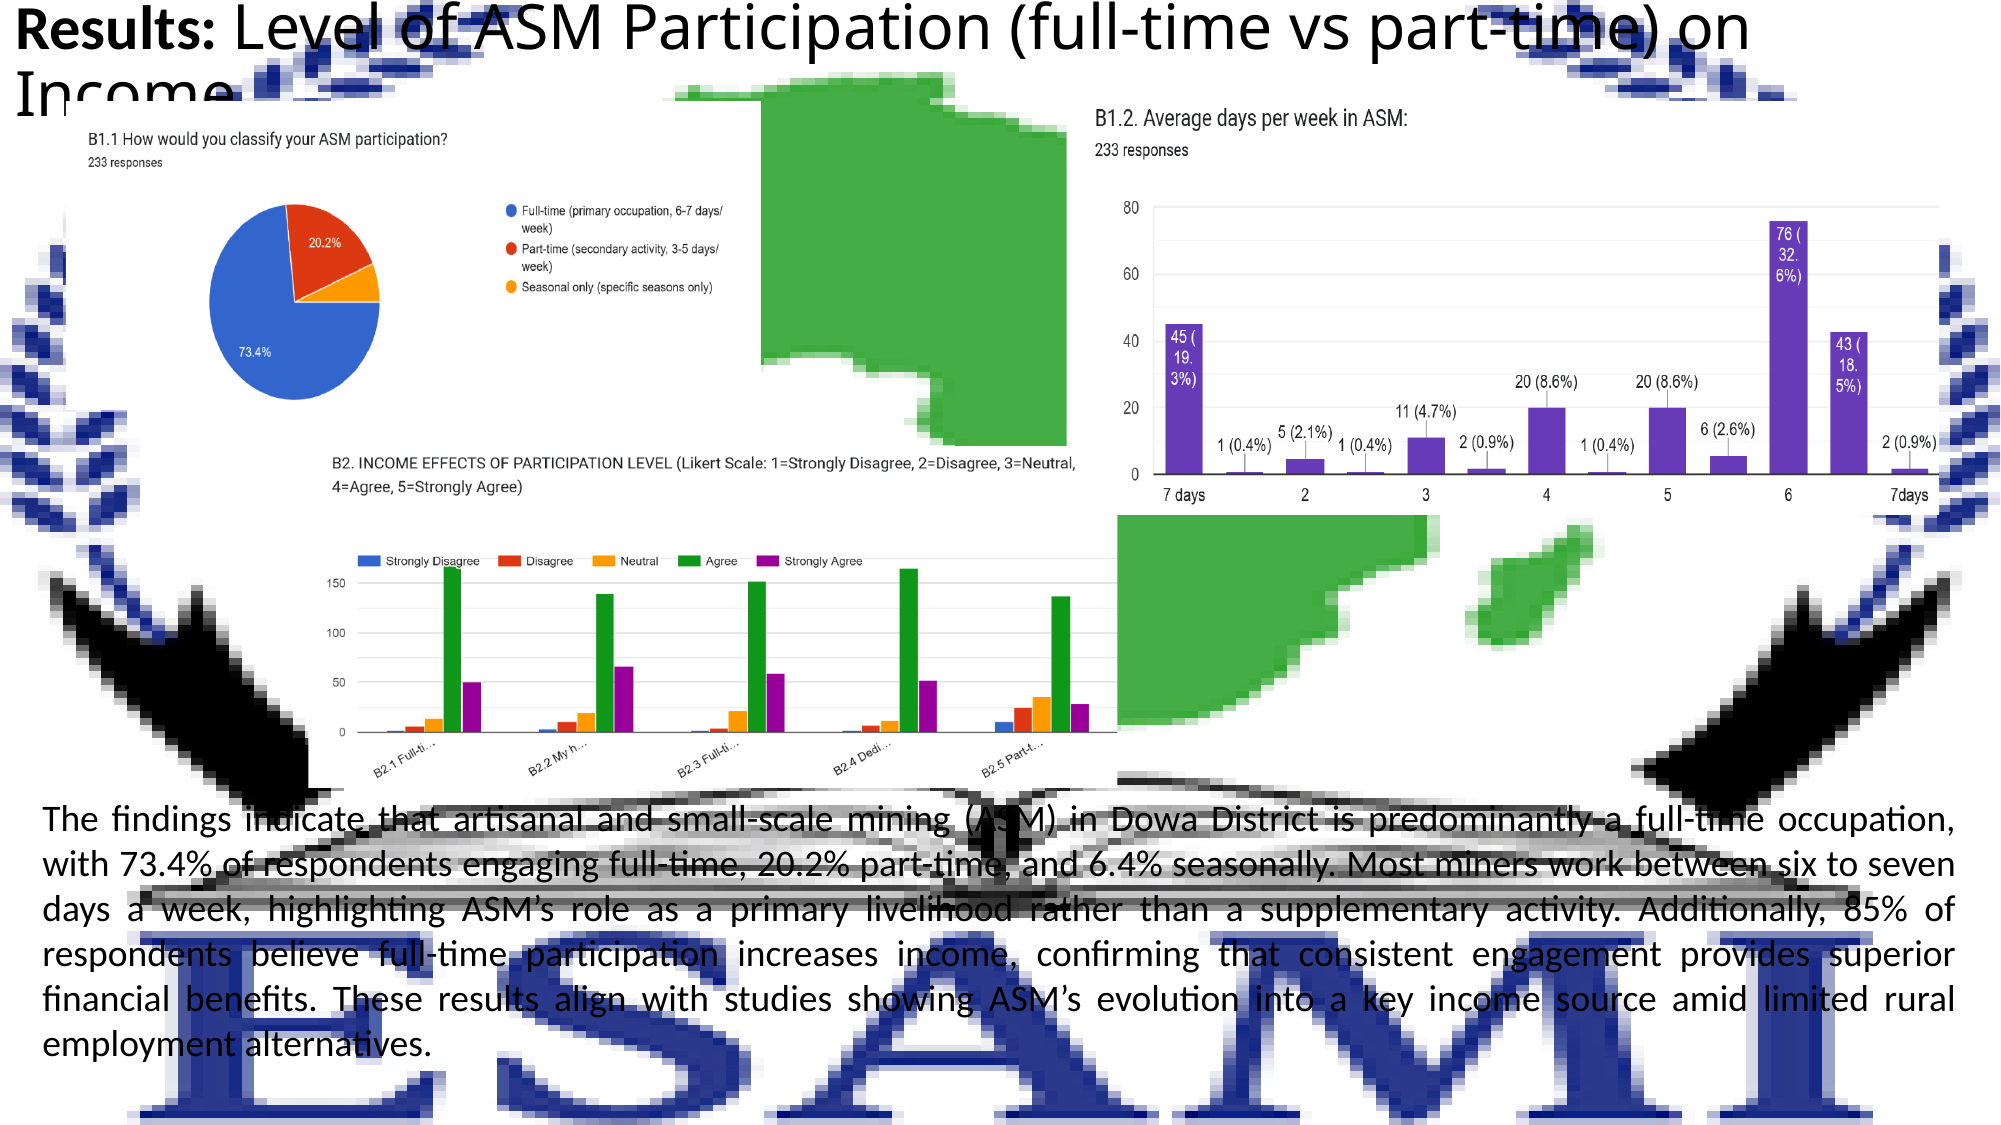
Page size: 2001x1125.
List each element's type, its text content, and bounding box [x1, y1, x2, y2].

picture [0, 0, 2001, 1125]
title Results: Level of ASM Participation (full-time vs part-time) on Income [0, 24, 1838, 102]
text_box The findings indicate that artisanal and small-scale mining (ASM) in Dowa District is predominantly a full-time occupation, with 73.4% of respondents engaging full-time, 20.2% part-time, and 6.4% seasonally. Most miners work between six to seven days a week, highlighting ASM’s role as a primary livelihood rather than a supplementary activity. Additionally, 85% of respondents believe full-time participation increases income, confirming that consistent engagement provides superior financial benefits. These results align with studies showing ASM’s evolution into a key income source amid limited rural employment alternatives. [27, 787, 1973, 1072]
